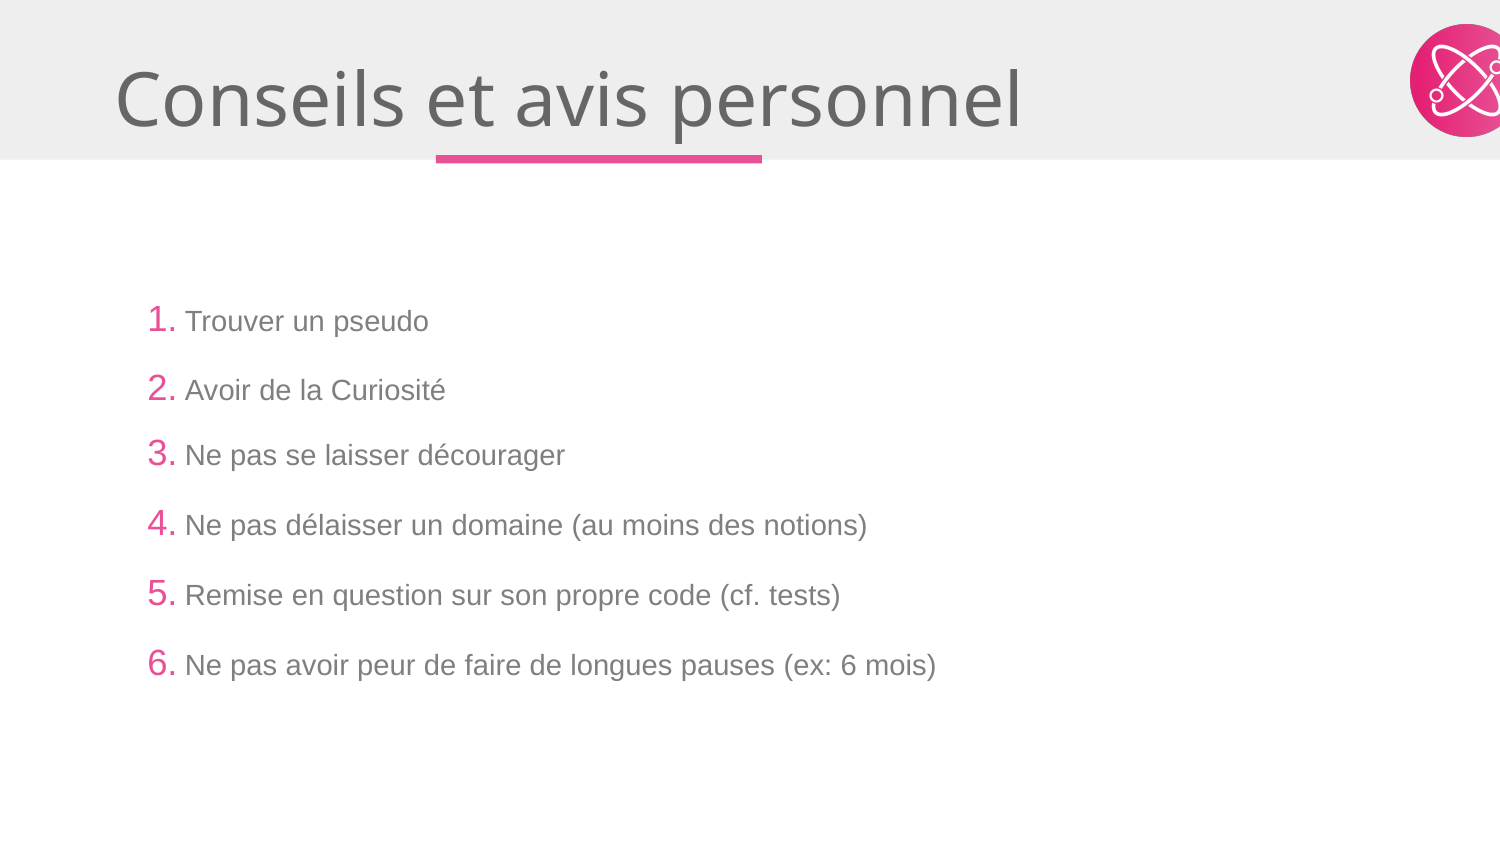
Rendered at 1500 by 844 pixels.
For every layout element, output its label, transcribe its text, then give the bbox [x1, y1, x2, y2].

text_box Trouver un pseudo Avoir de la Curiosité Ne pas se laisser décourager Ne pas délaisser un domaine (au moins des notions) Remise en question sur son propre code (cf. tests) Ne pas avoir peur de faire de longues pauses (ex: 6 mois) [132, 259, 1016, 724]
picture [1410, 24, 1500, 137]
text_box Conseils et avis personnel [99, 35, 1271, 148]
text_box [435, 155, 762, 164]
text_box [0, 0, 1500, 160]
